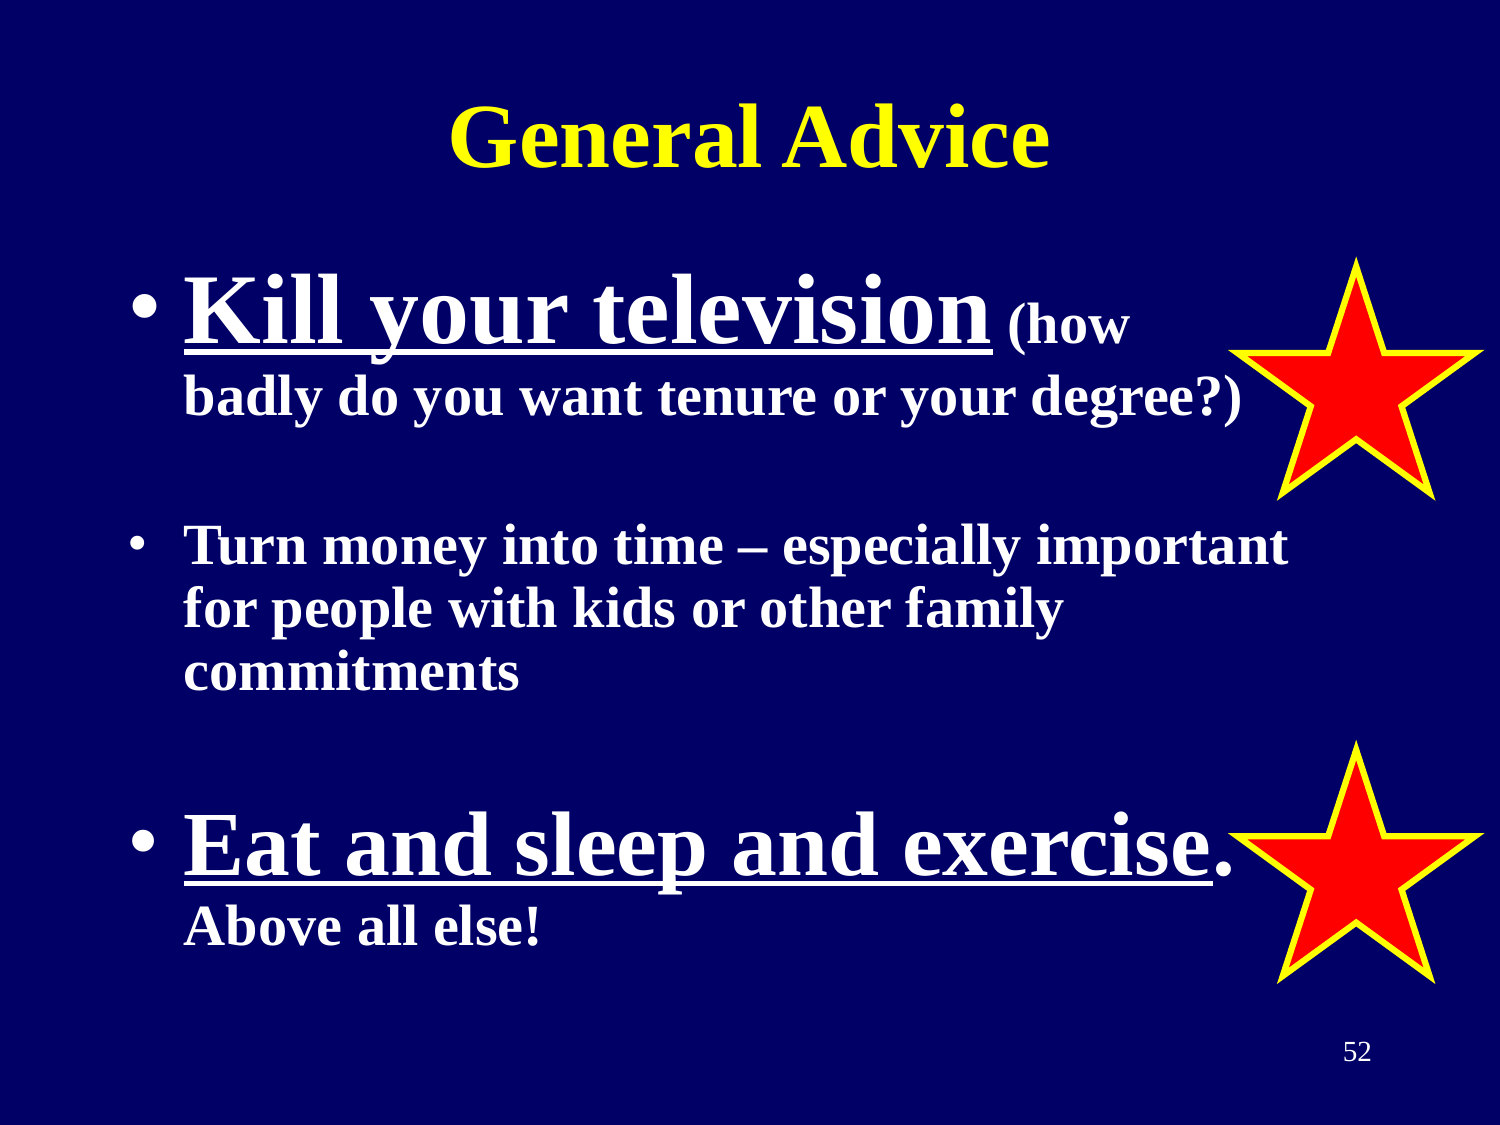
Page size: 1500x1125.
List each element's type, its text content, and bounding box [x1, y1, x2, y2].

list Kill your television (how badly do you want tenure or your degree?) Turn money into time – especially important for people with kids or other family commitments Eat and sleep and exercise. Above all else! [112, 249, 1388, 925]
text_box [1237, 266, 1475, 493]
slide_number 52 [1074, 1025, 1388, 1100]
text_box [1237, 749, 1475, 976]
title General Advice [112, 37, 1388, 225]
